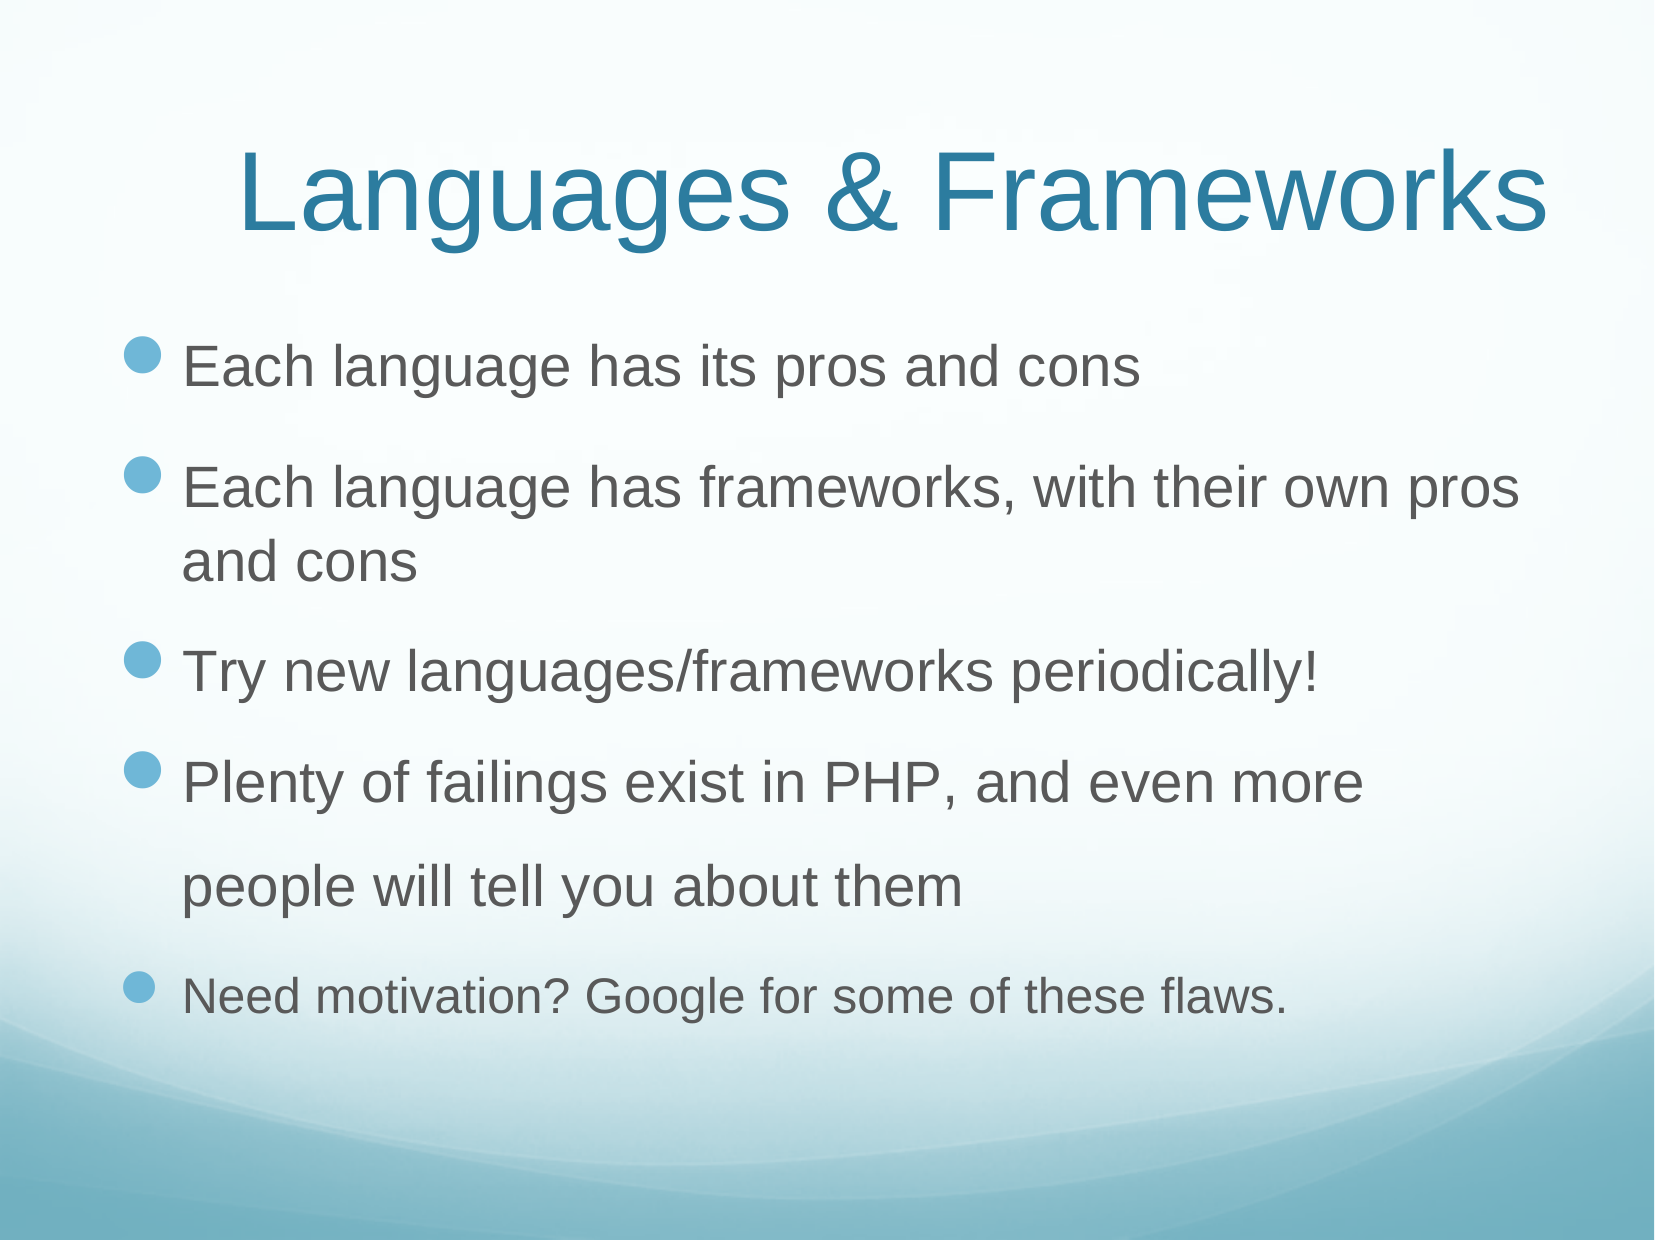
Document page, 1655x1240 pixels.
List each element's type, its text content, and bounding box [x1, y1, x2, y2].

list Each language has its pros and cons Each language has frameworks, with their own pros and cons Try new languages/frameworks periodically! Plenty of failings exist in PHP, and even more people will tell you about them Need motivation? Google for some of these flaws. [102, 319, 1557, 1105]
title Languages & Frameworks [164, 19, 1620, 262]
